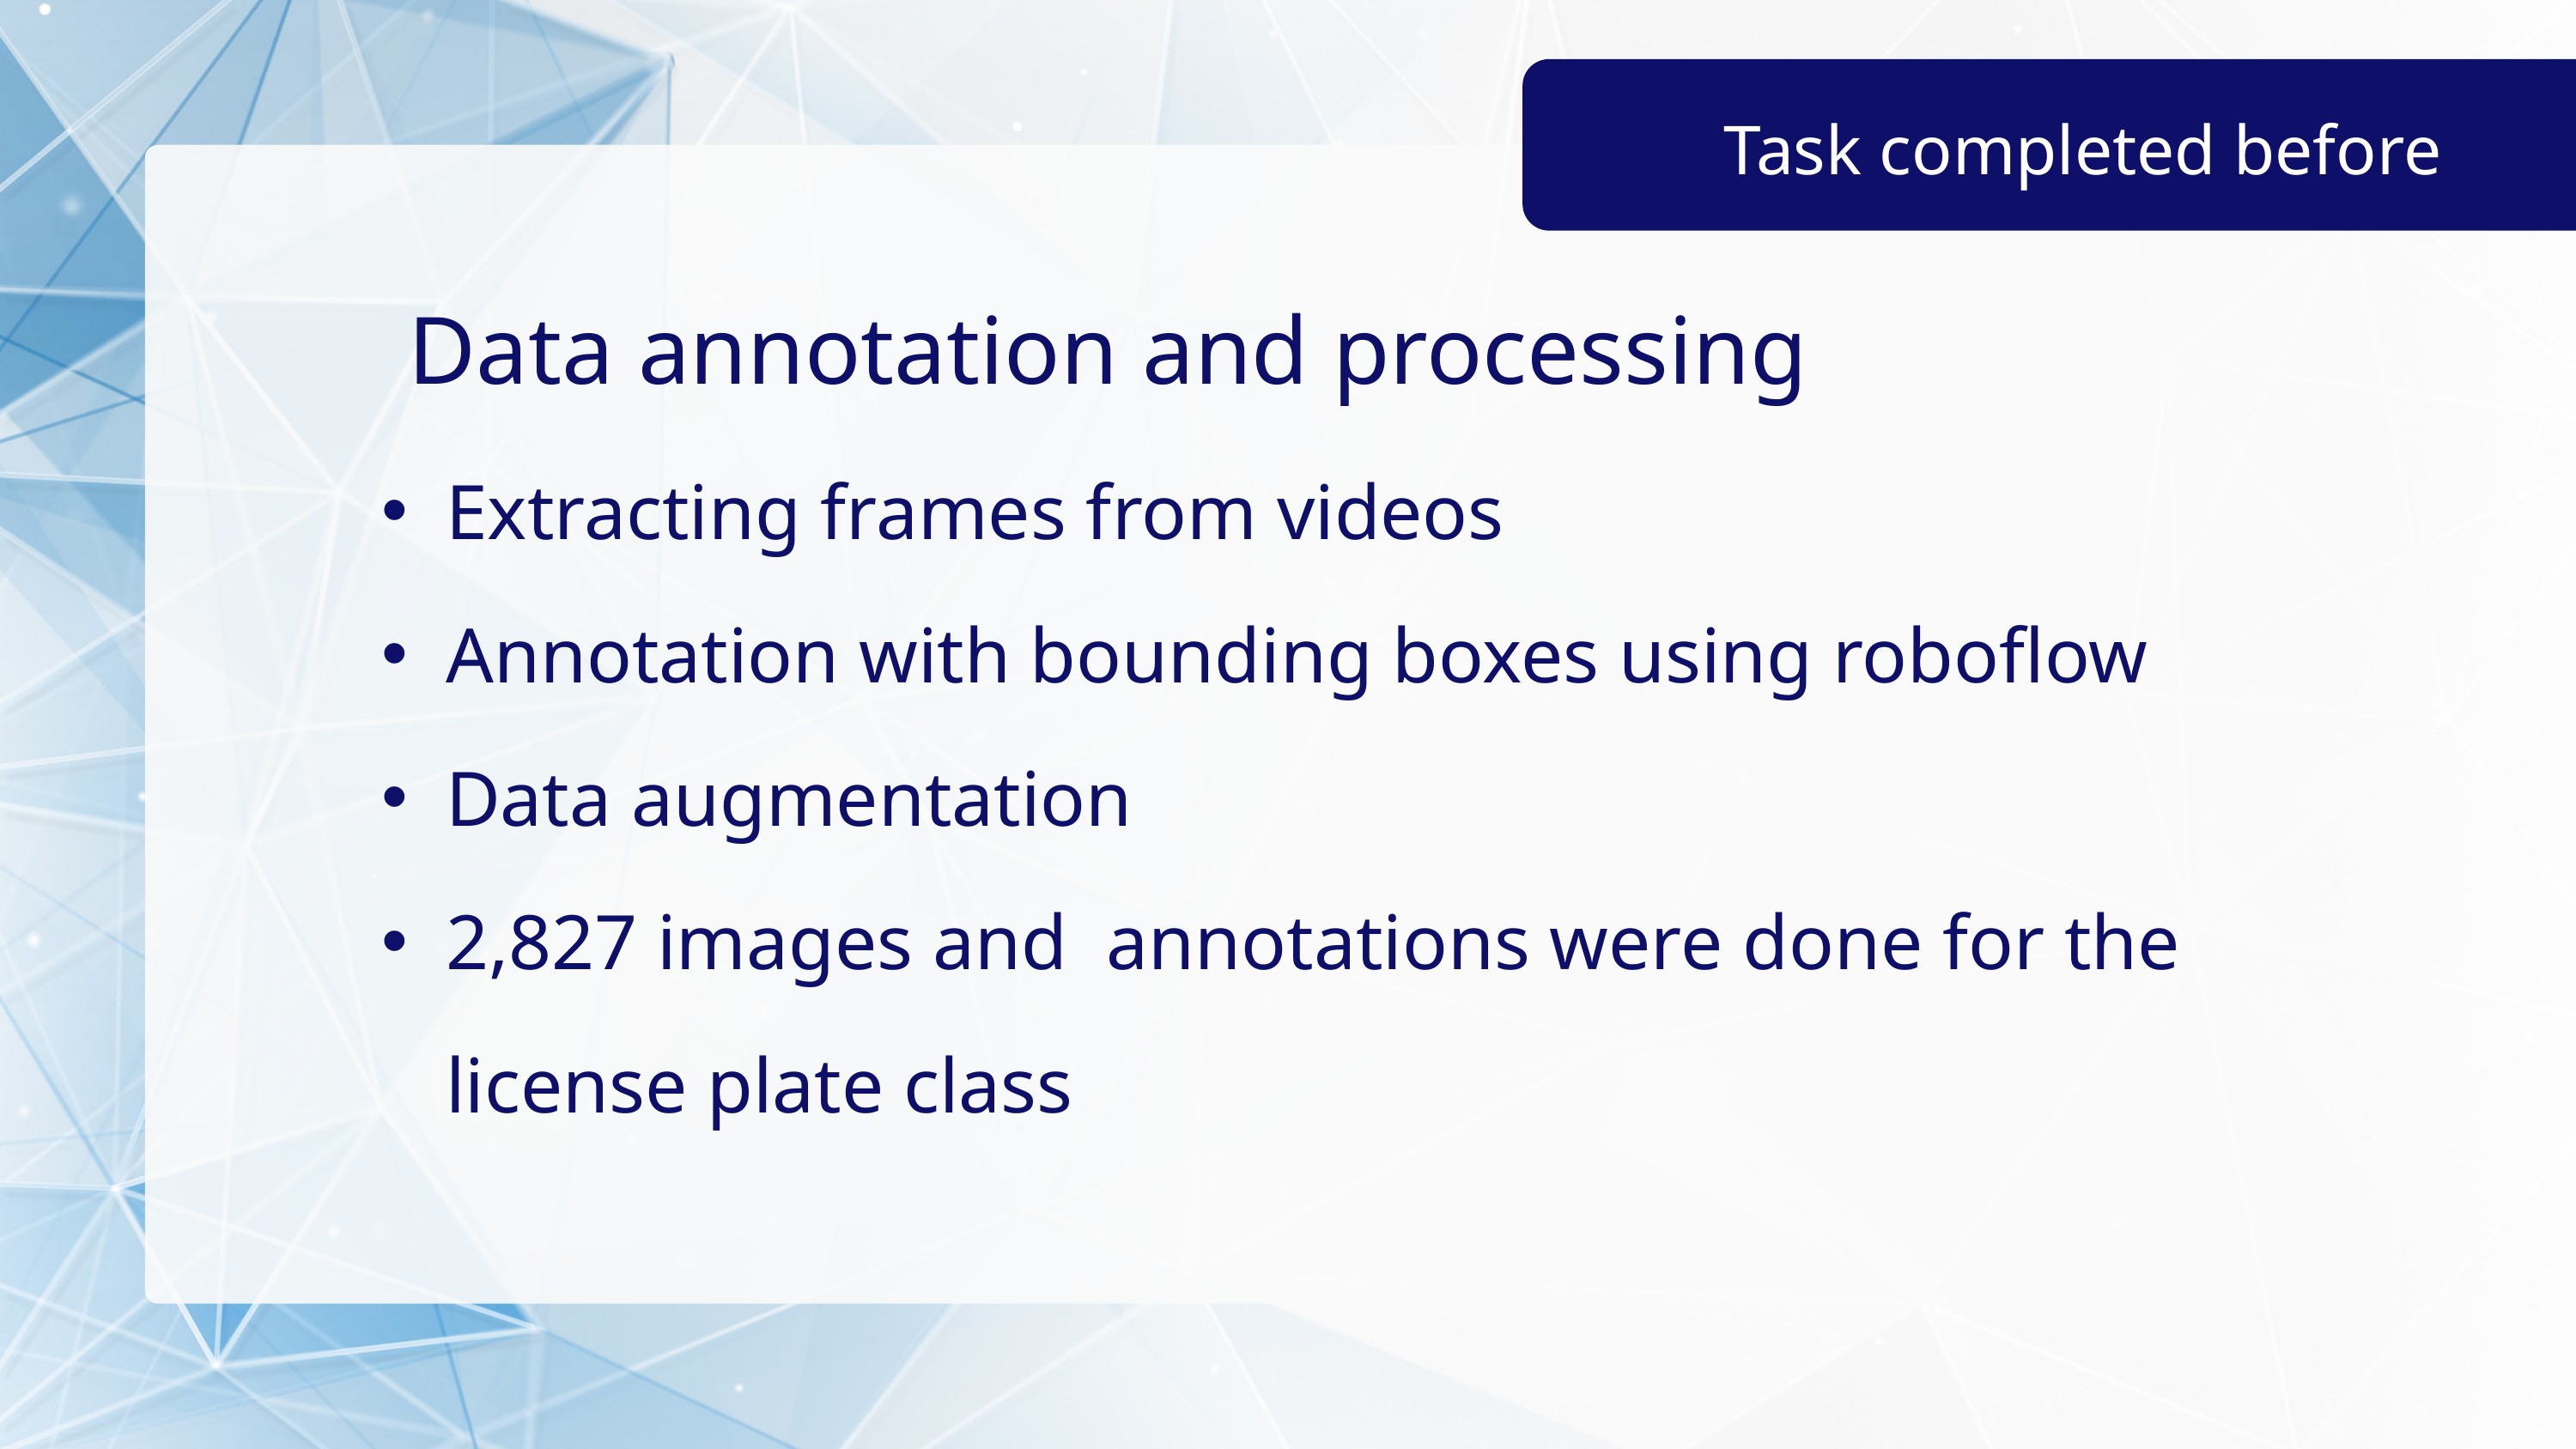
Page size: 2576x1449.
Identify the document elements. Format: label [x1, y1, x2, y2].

text_box [1522, 58, 2576, 231]
text_box [0, 0, 2576, 1449]
text_box [144, 144, 2432, 1304]
